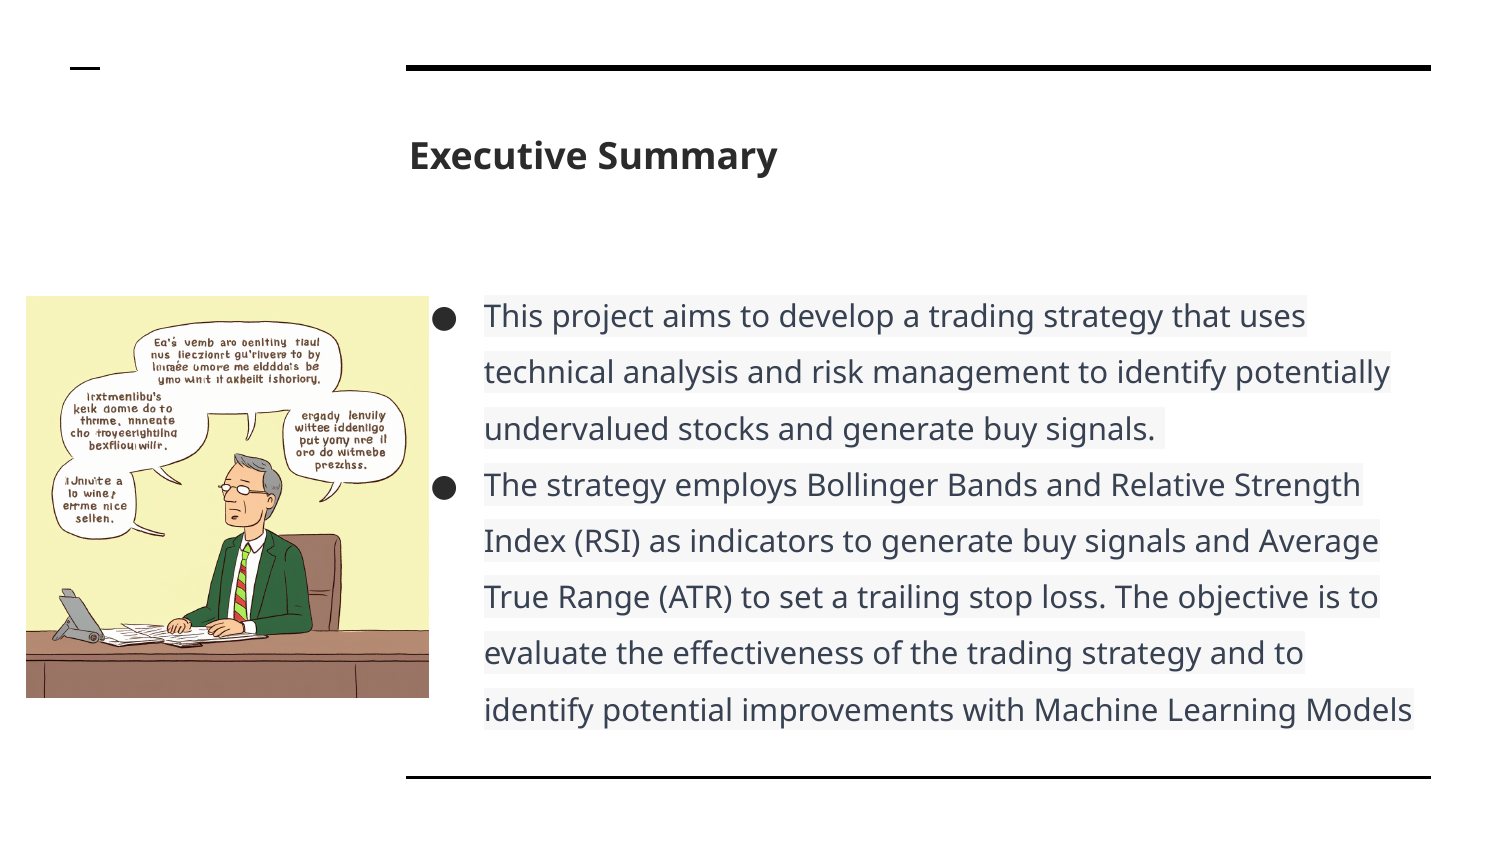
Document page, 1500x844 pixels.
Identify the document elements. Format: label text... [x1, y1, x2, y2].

picture [26, 295, 429, 699]
list This project aims to develop a trading strategy that uses technical analysis and risk management to identify potentially undervalued stocks and generate buy signals. The strategy employs Bollinger Bands and Relative Strength Index (RSI) as indicators to generate buy signals and Average True Range (ATR) to set a trailing stop loss. The objective is to evaluate the effectiveness of the trading strategy and to identify potential improvements with Machine Learning Models [393, 262, 1431, 756]
title Executive Summary [393, 94, 1431, 199]
